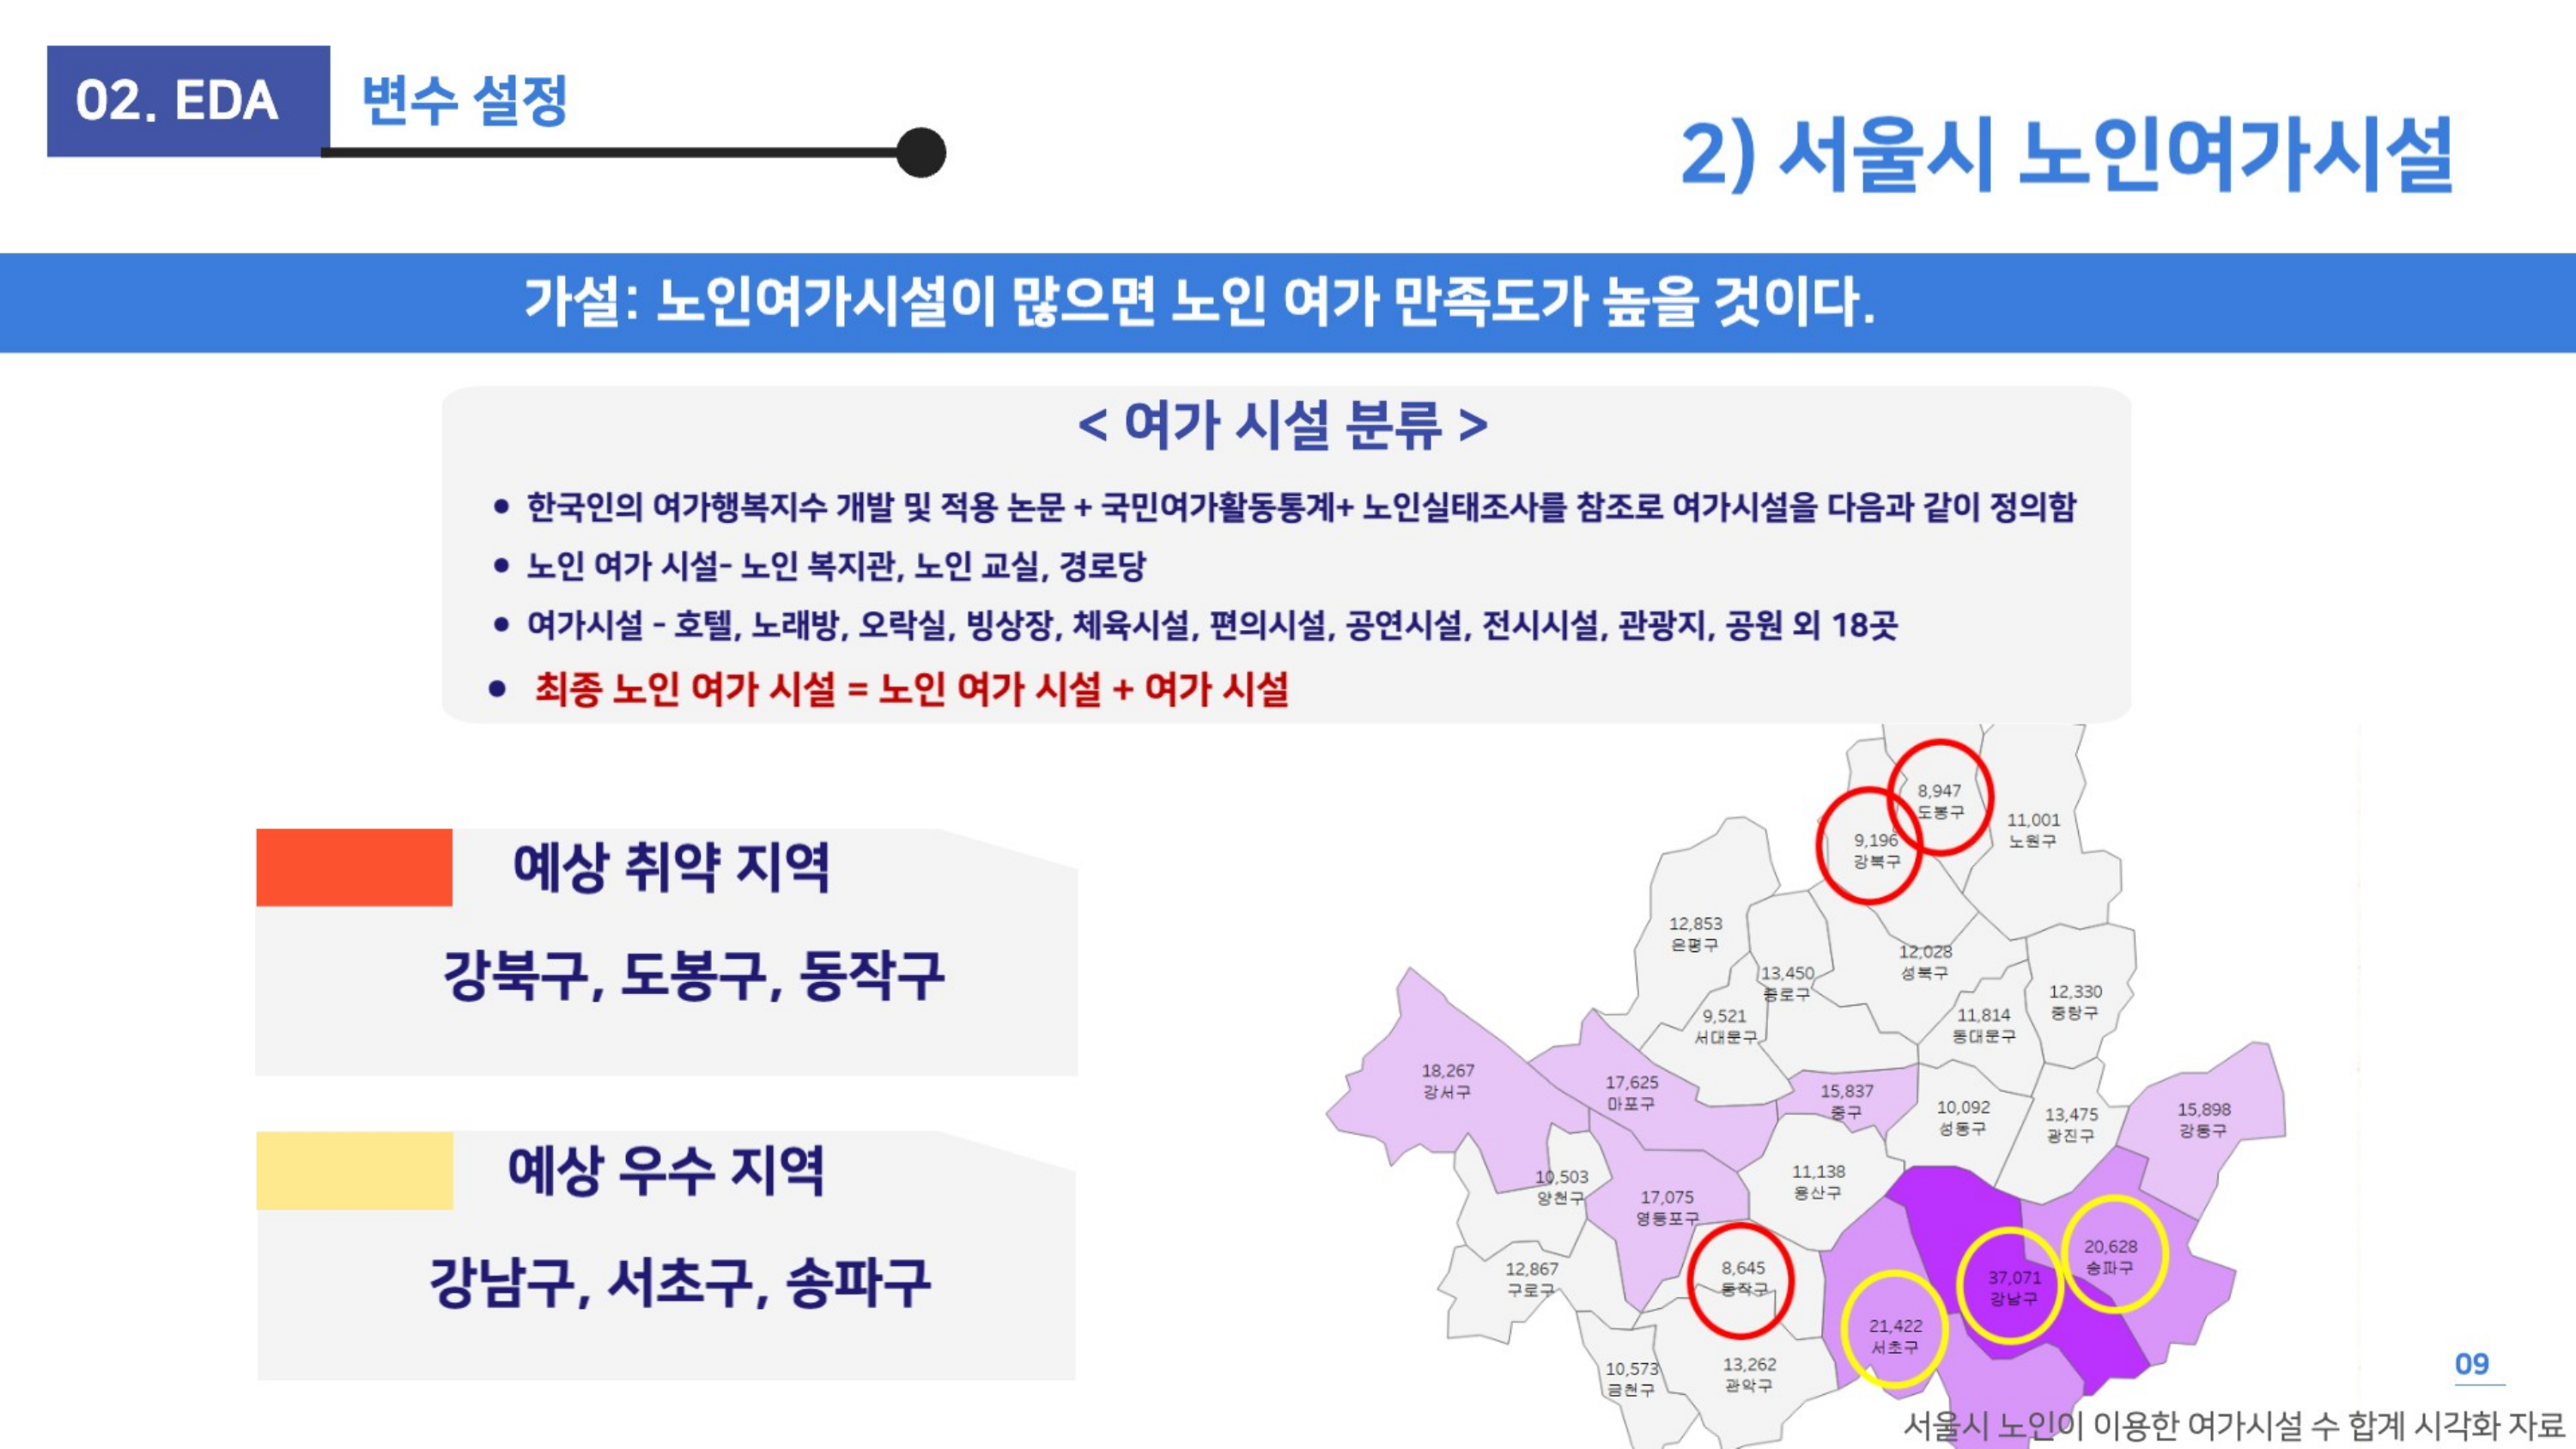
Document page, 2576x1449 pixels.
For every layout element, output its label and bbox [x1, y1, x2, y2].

text_box [0, 45, 2576, 1449]
